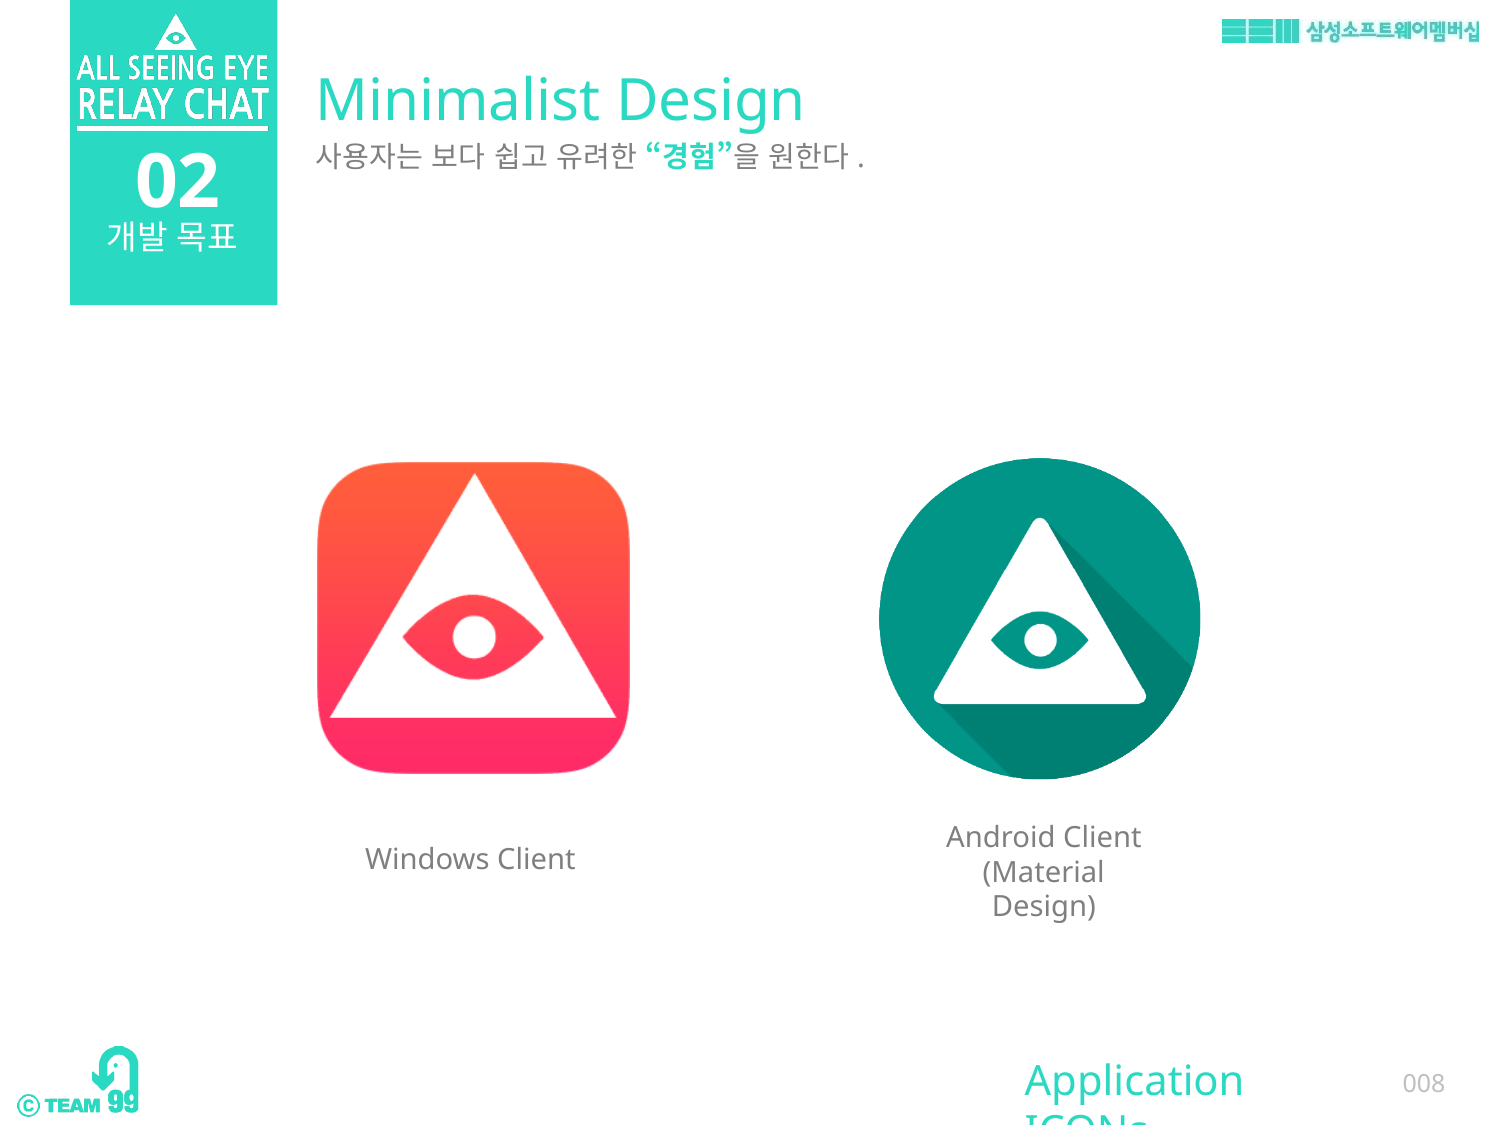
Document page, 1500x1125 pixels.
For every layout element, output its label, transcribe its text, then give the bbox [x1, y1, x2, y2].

text_box Windows Client [350, 833, 597, 883]
picture [76, 13, 269, 131]
text_box Android Client (Material Design) [912, 810, 1176, 931]
text_box Application ICONs [1009, 1046, 1388, 1125]
picture [317, 462, 630, 775]
slide_number 008 [1388, 1059, 1484, 1120]
picture [17, 1046, 154, 1117]
picture [867, 446, 1211, 790]
text_box Minimalist Design [301, 54, 1170, 140]
text_box 개발 목표 [91, 208, 283, 264]
text_box 사용자는 보다 쉽고 유려한 “경험”을 원한다. [301, 130, 1288, 181]
text_box 02 [120, 125, 236, 230]
picture [1222, 19, 1479, 43]
